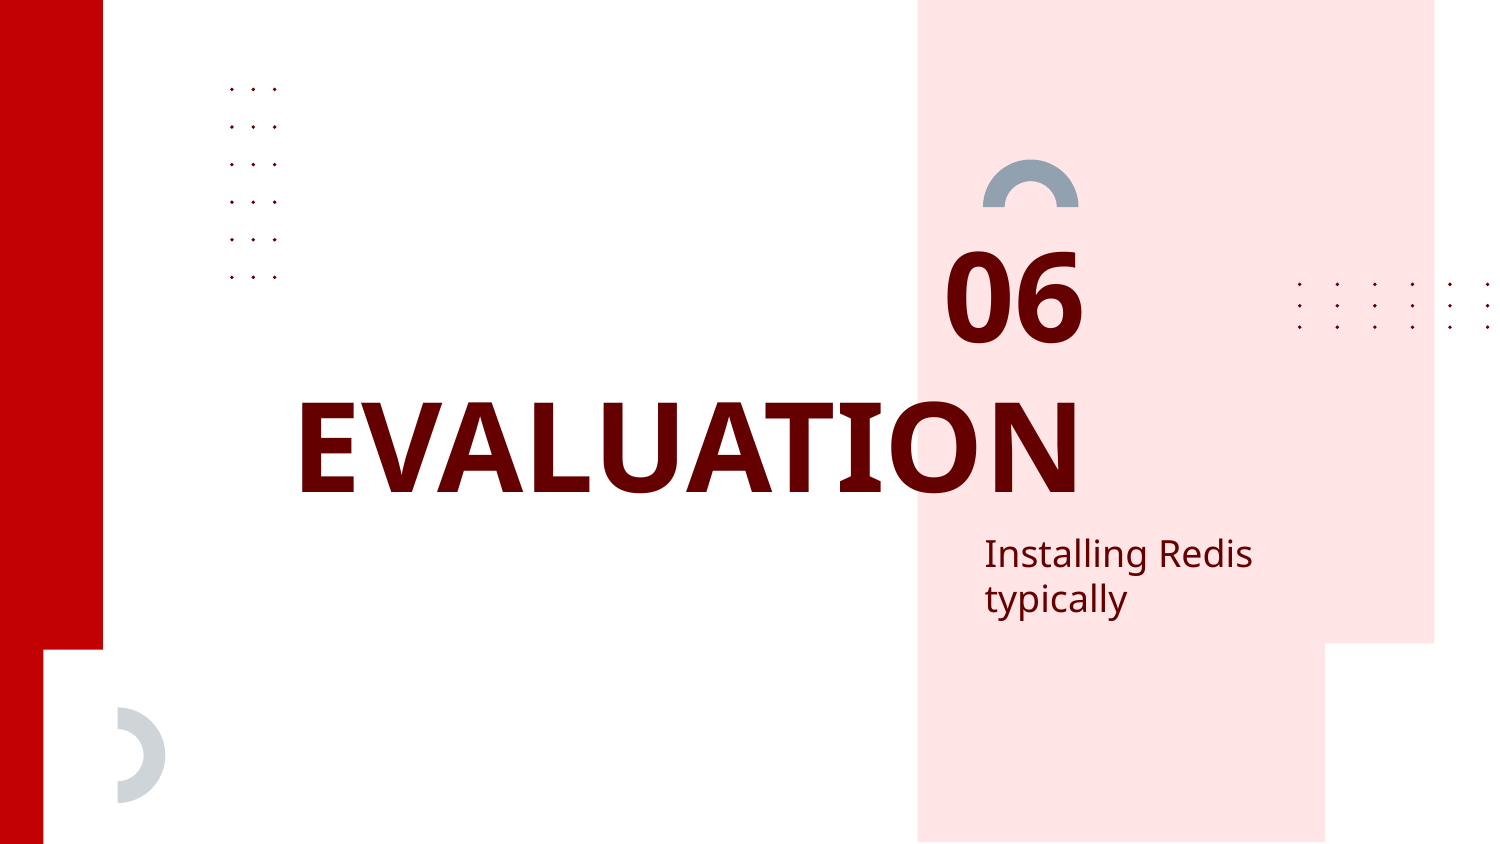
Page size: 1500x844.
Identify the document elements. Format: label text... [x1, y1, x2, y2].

subtitle Installing Redis typically [969, 514, 1383, 612]
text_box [157, 159, 350, 207]
title 06 EVALUATION [112, 298, 1102, 437]
text_box [982, 159, 1079, 208]
text_box [117, 707, 166, 804]
